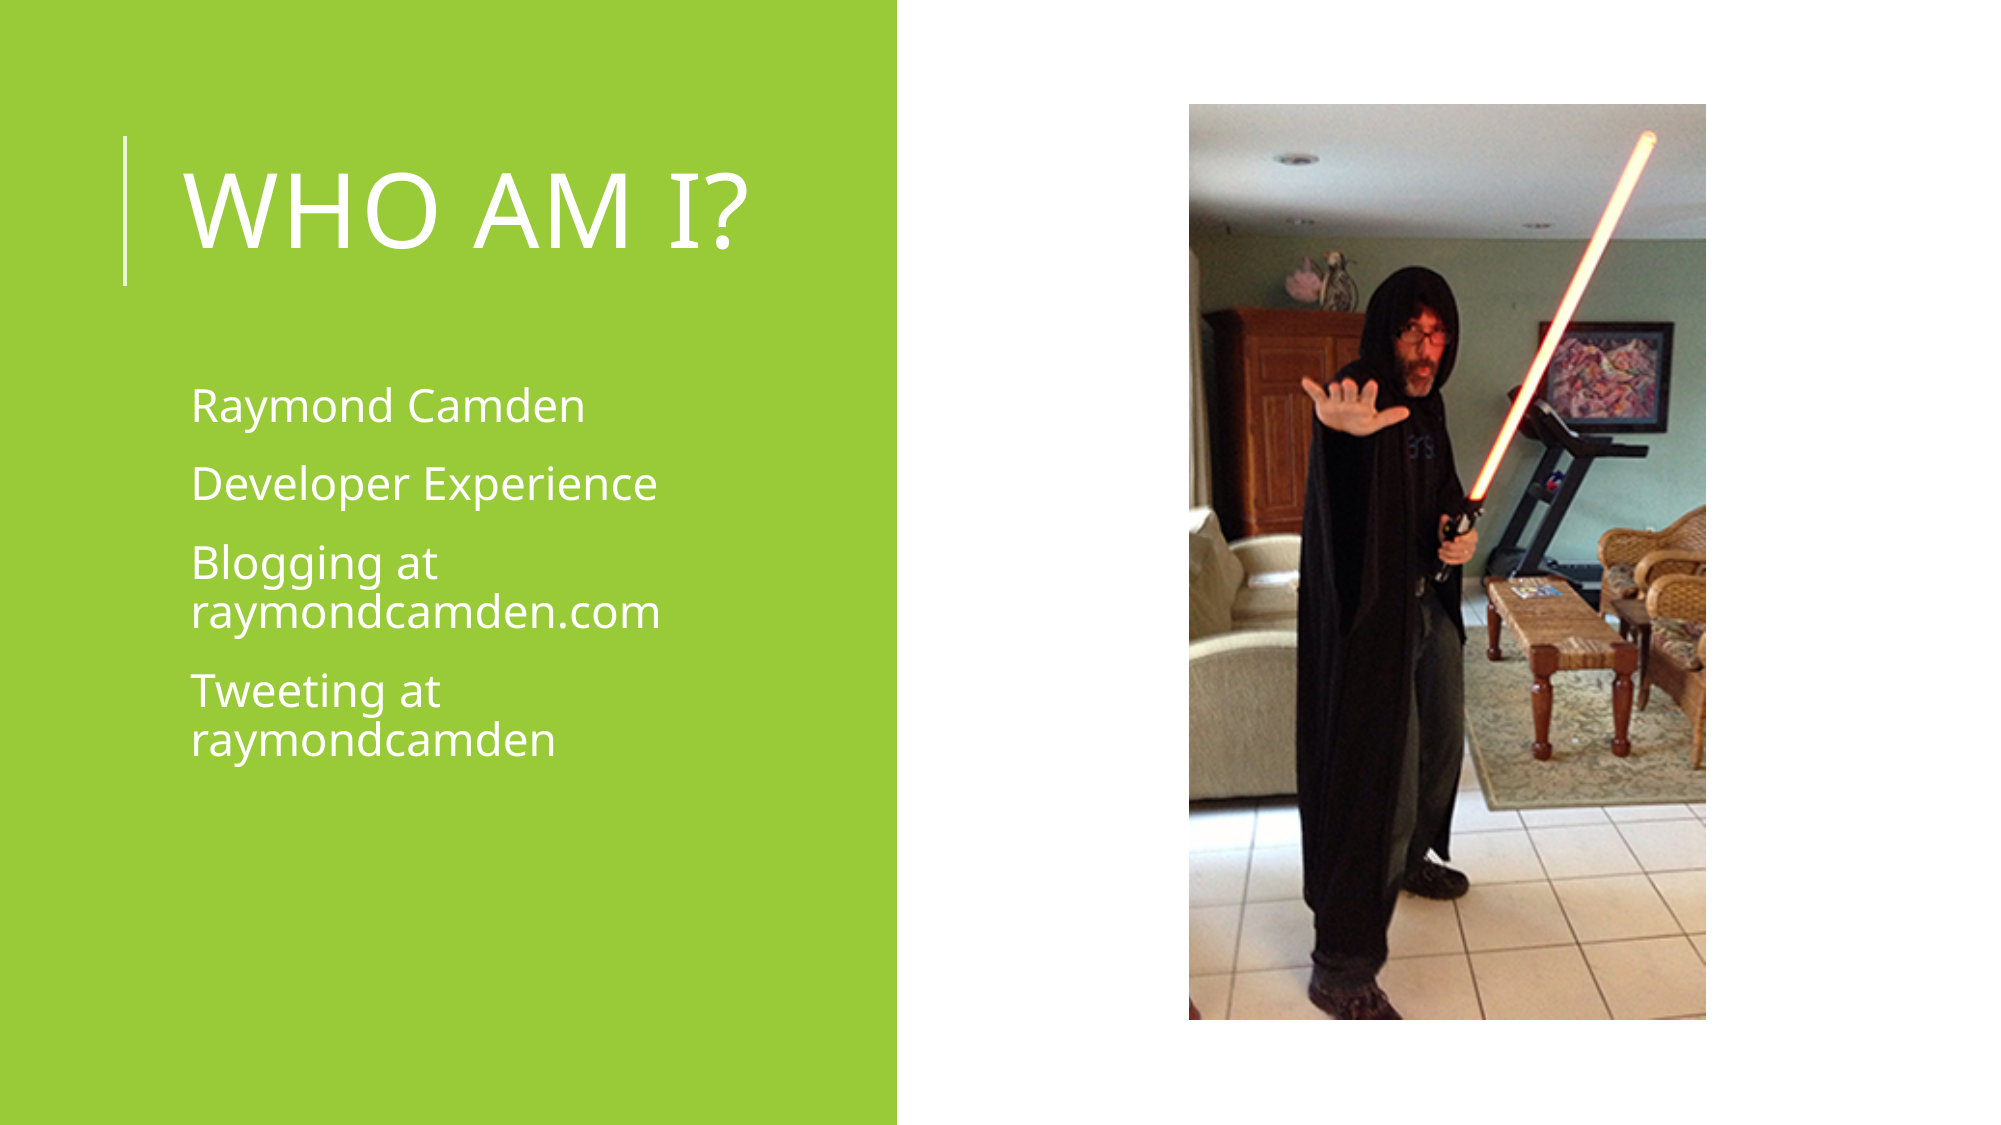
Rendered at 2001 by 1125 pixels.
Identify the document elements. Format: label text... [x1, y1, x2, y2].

title Who am i? [168, 96, 788, 342]
list Raymond Camden Developer Experience Blogging at raymondcamden.com Tweeting at raymondcamden [168, 375, 820, 1020]
text_box [0, 0, 898, 1125]
picture [1188, 104, 1707, 1021]
